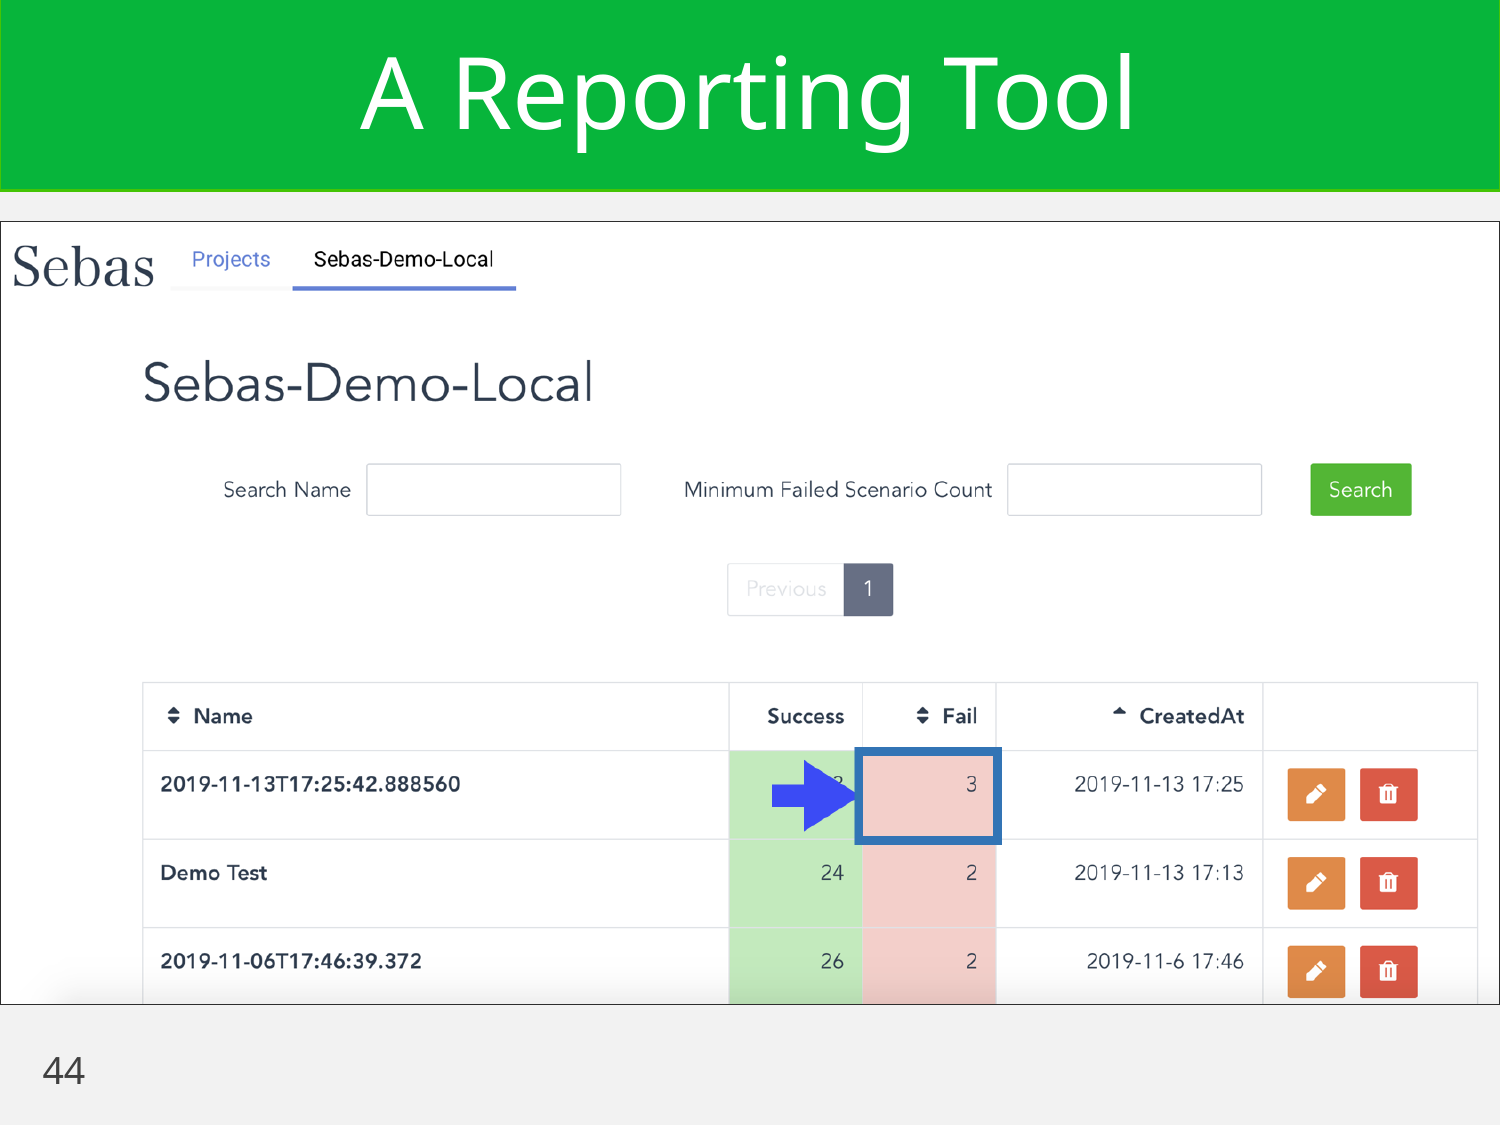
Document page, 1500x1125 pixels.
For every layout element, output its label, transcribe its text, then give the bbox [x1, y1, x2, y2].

title A Reporting Tool [0, 53, 1500, 140]
slide_number 44 [27, 1042, 146, 1102]
picture [0, 221, 1500, 1005]
